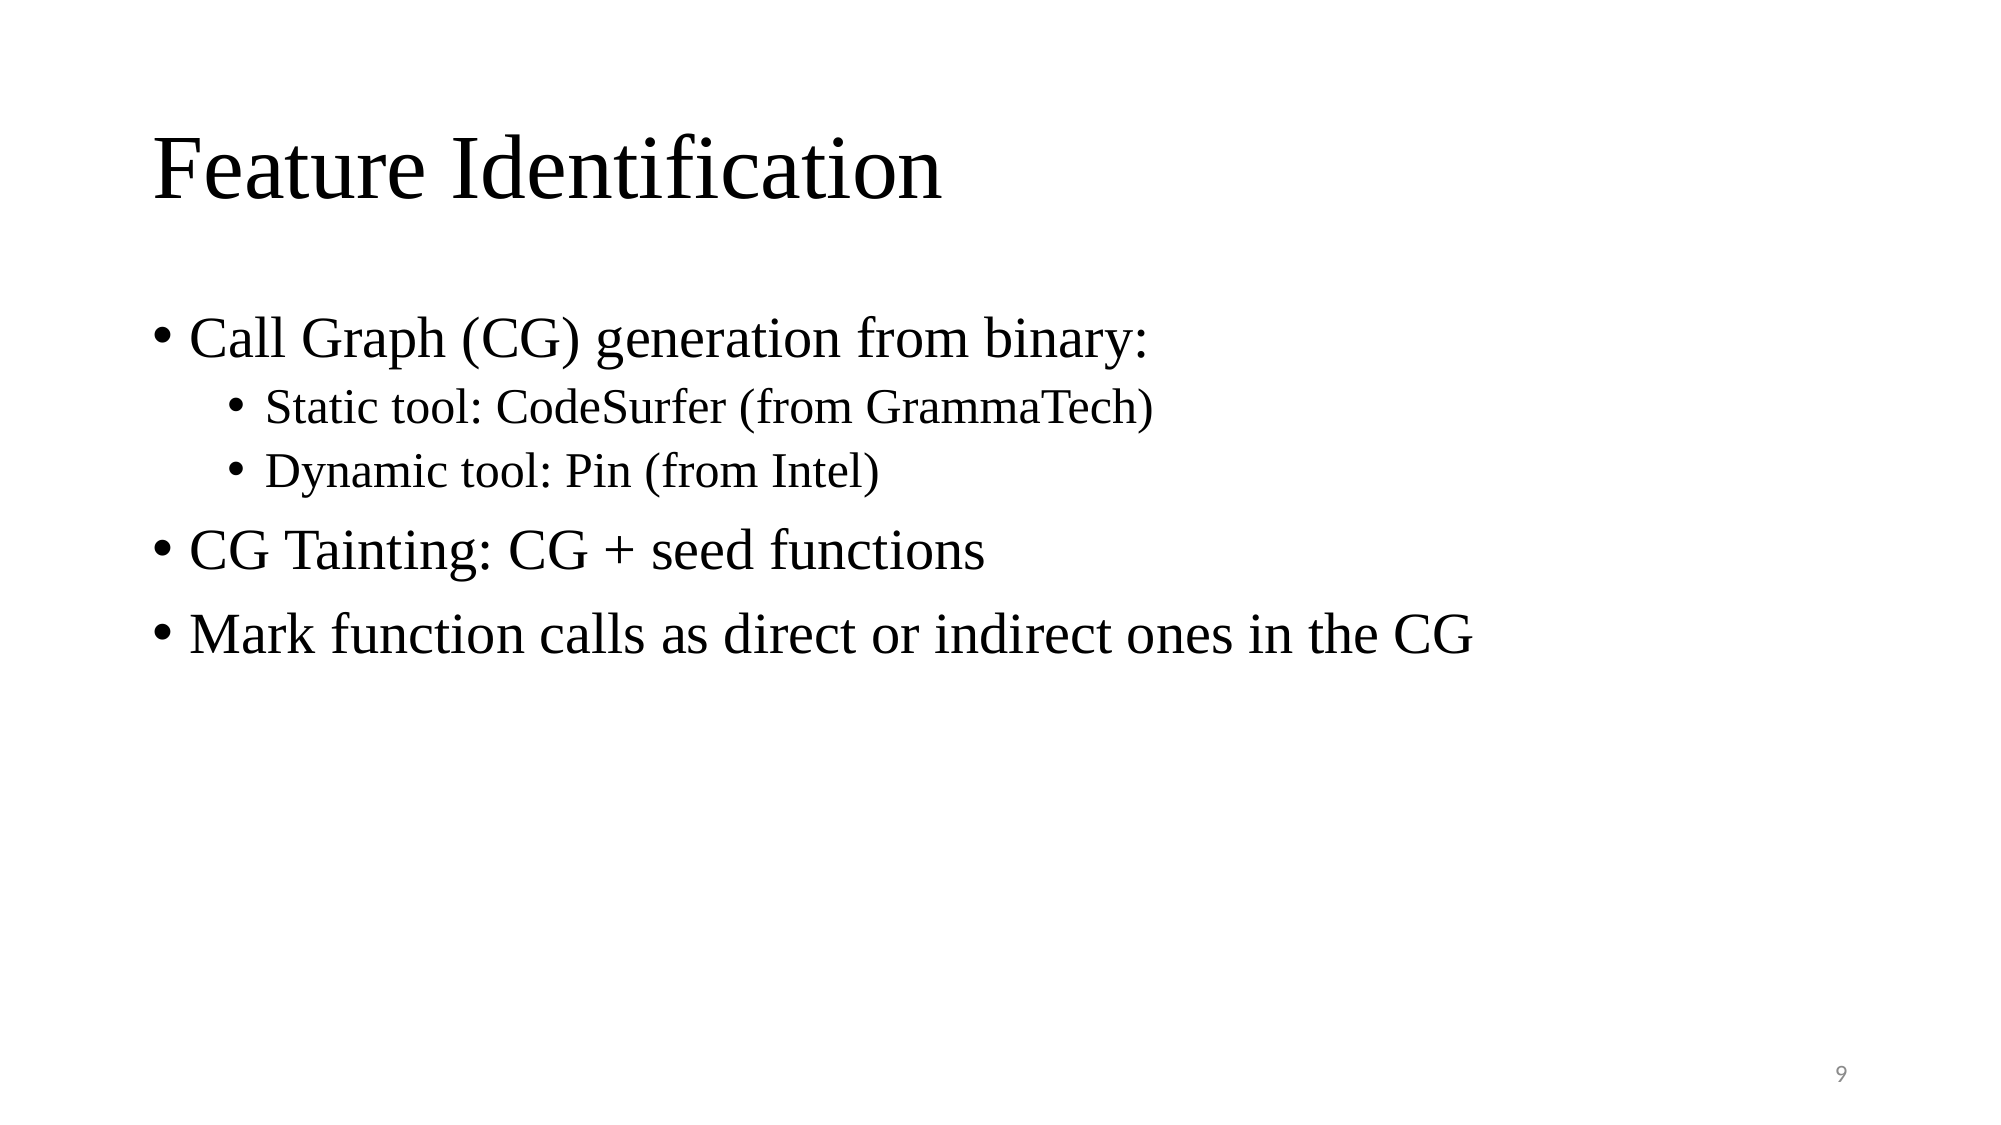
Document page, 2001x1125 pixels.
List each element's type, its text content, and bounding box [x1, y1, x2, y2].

slide_number 9 [1412, 1042, 1863, 1103]
title Feature Identification [137, 59, 1863, 278]
list Call Graph (CG) generation from binary: Static tool: CodeSurfer (from GrammaTech) Dynamic tool: Pin (from Intel) CG Tainting: CG + seed functions Mark function calls as direct or indirect ones in the CG [137, 299, 1863, 1014]
